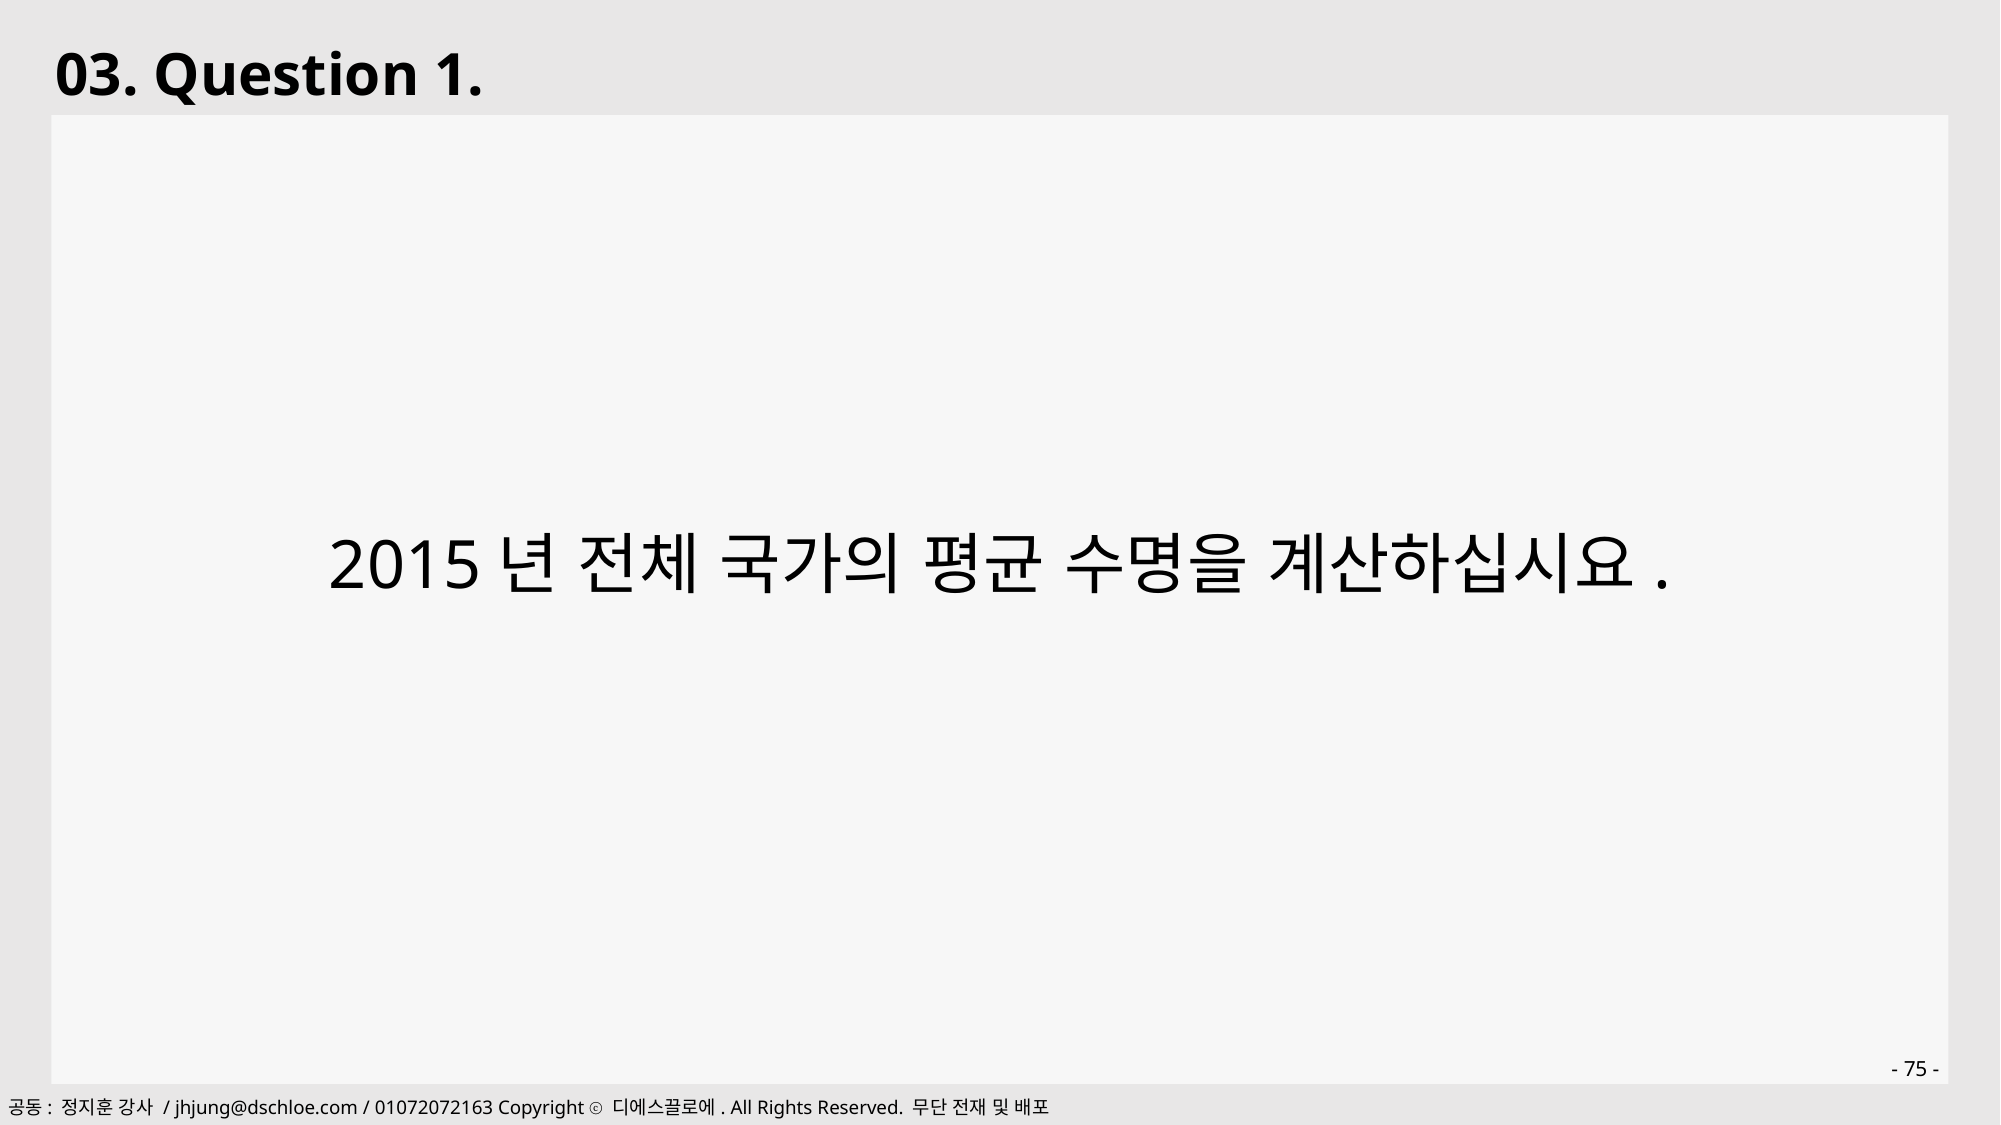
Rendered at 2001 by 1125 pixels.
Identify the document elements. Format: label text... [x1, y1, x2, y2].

slide_number - 75 - [1504, 1039, 1955, 1100]
text_box 2015년 전체 국가의 평균 수명을 계산하십시요. [314, 514, 1686, 610]
text_box 03. Question 1. [41, 30, 515, 115]
